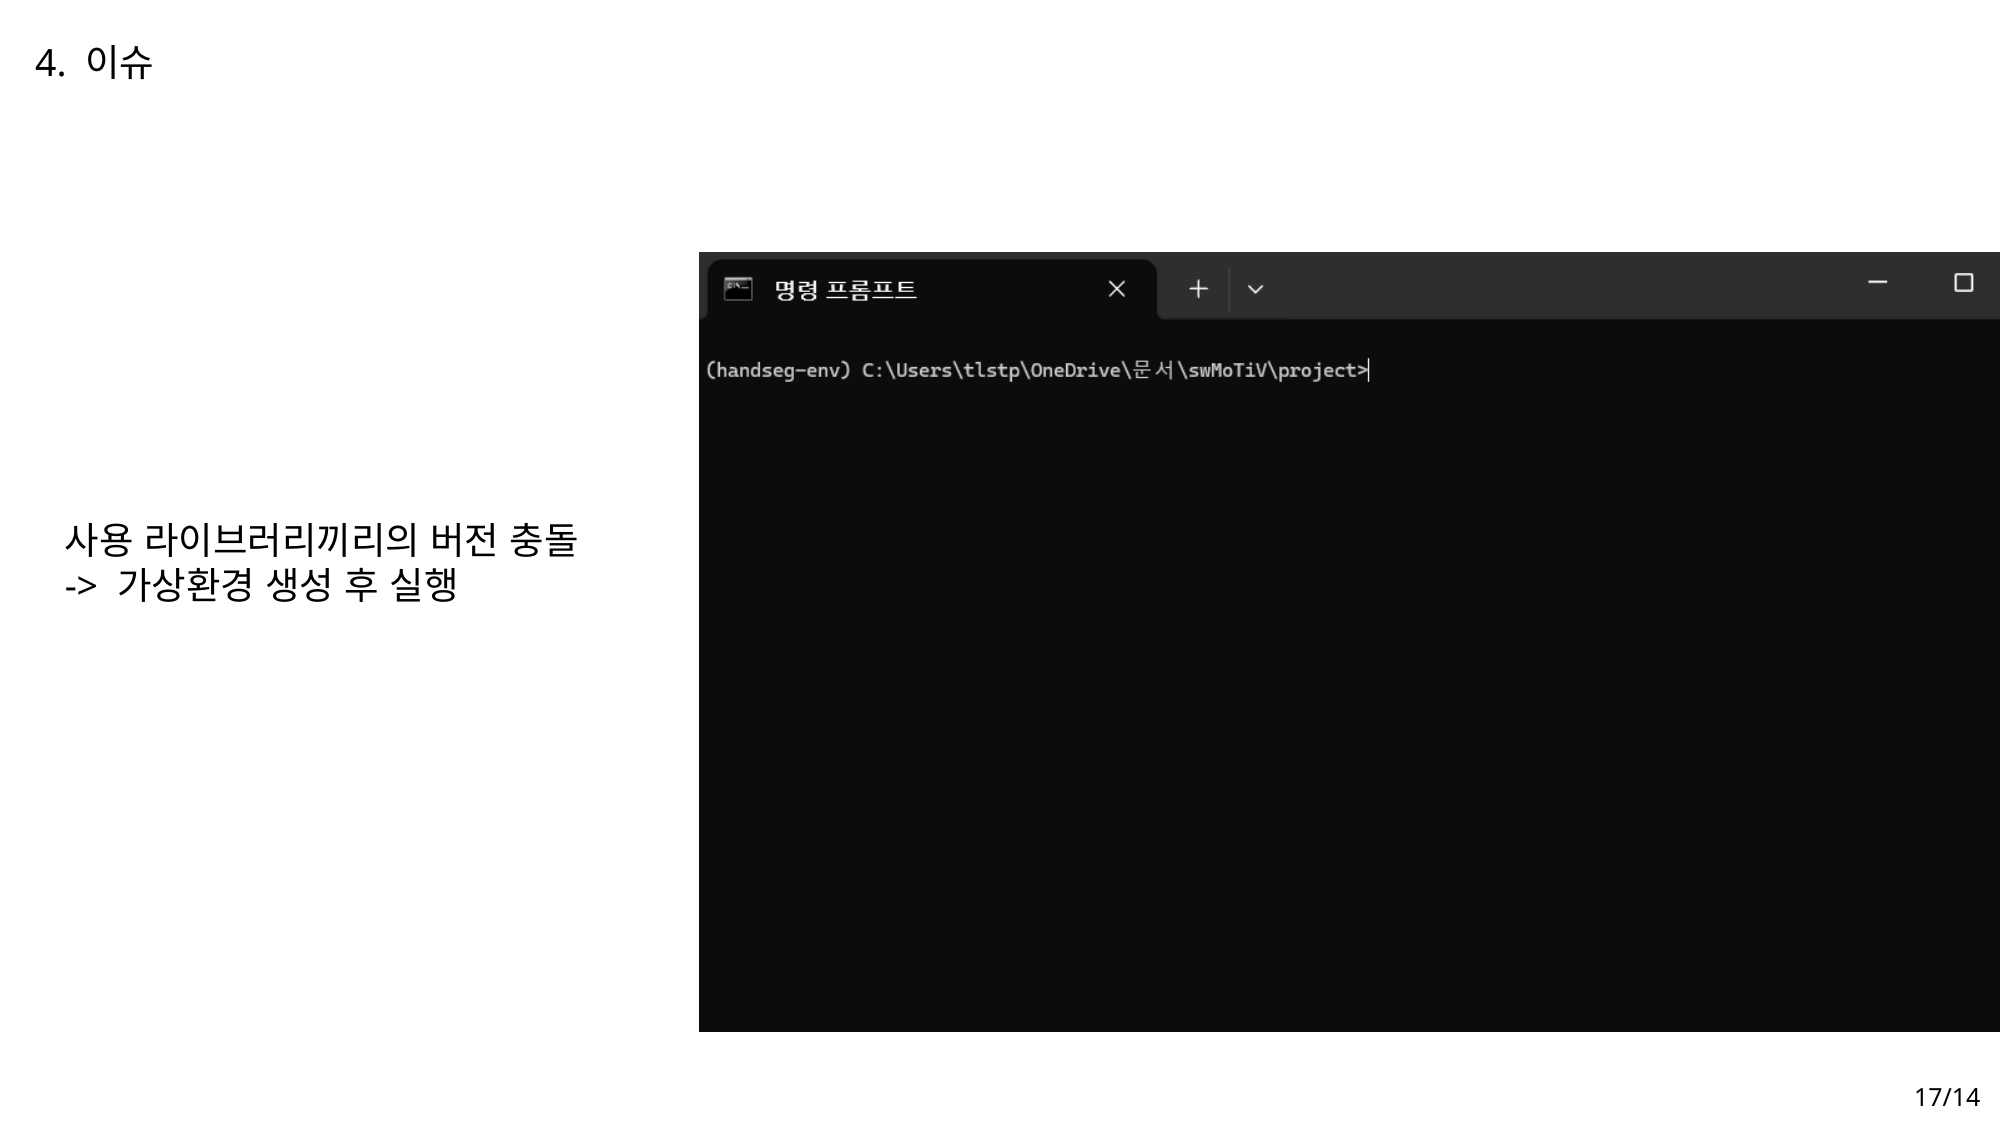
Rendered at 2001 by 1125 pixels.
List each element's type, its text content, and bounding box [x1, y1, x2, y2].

text_box 사용 라이브러리끼리의 버전 충돌 -> 가상환경 생성 후 실행 [50, 509, 698, 615]
picture [698, 252, 2000, 1032]
text_box 4. 이슈 [20, 31, 170, 92]
slide_number 17/14 [1545, 1074, 1996, 1125]
